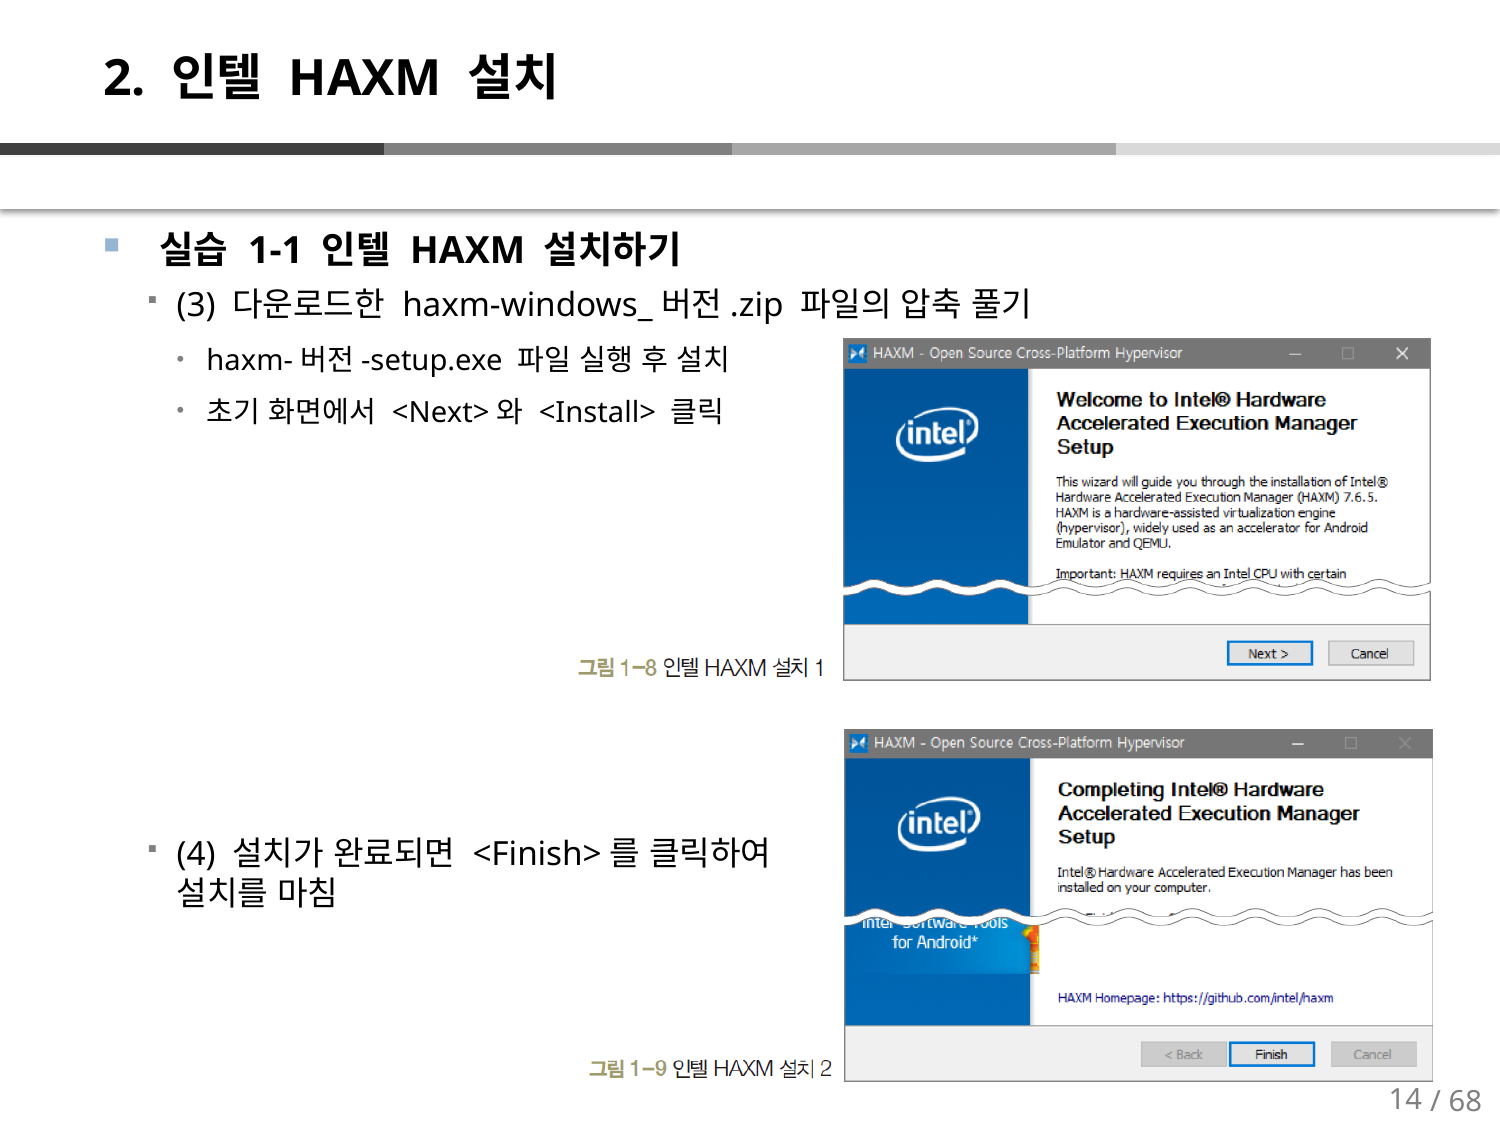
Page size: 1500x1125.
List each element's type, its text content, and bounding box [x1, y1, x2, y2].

list 실습 1-1 인텔 HAXM 설치하기 (3) 다운로드한 haxm-windows_버전.zip 파일의 압축 풀기 haxm-버전-setup.exe 파일 실행 후 설치 초기 화면에서 <Next>와 <Install> 클릭 (4) 설치가 완료되면 <Finish>를 클릭하여 설치를 마침 [88, 196, 1436, 1083]
title 2. 인텔 HAXM 설치 [88, 30, 1211, 121]
picture [576, 336, 1434, 686]
picture [842, 727, 1434, 1086]
picture [587, 1046, 841, 1081]
